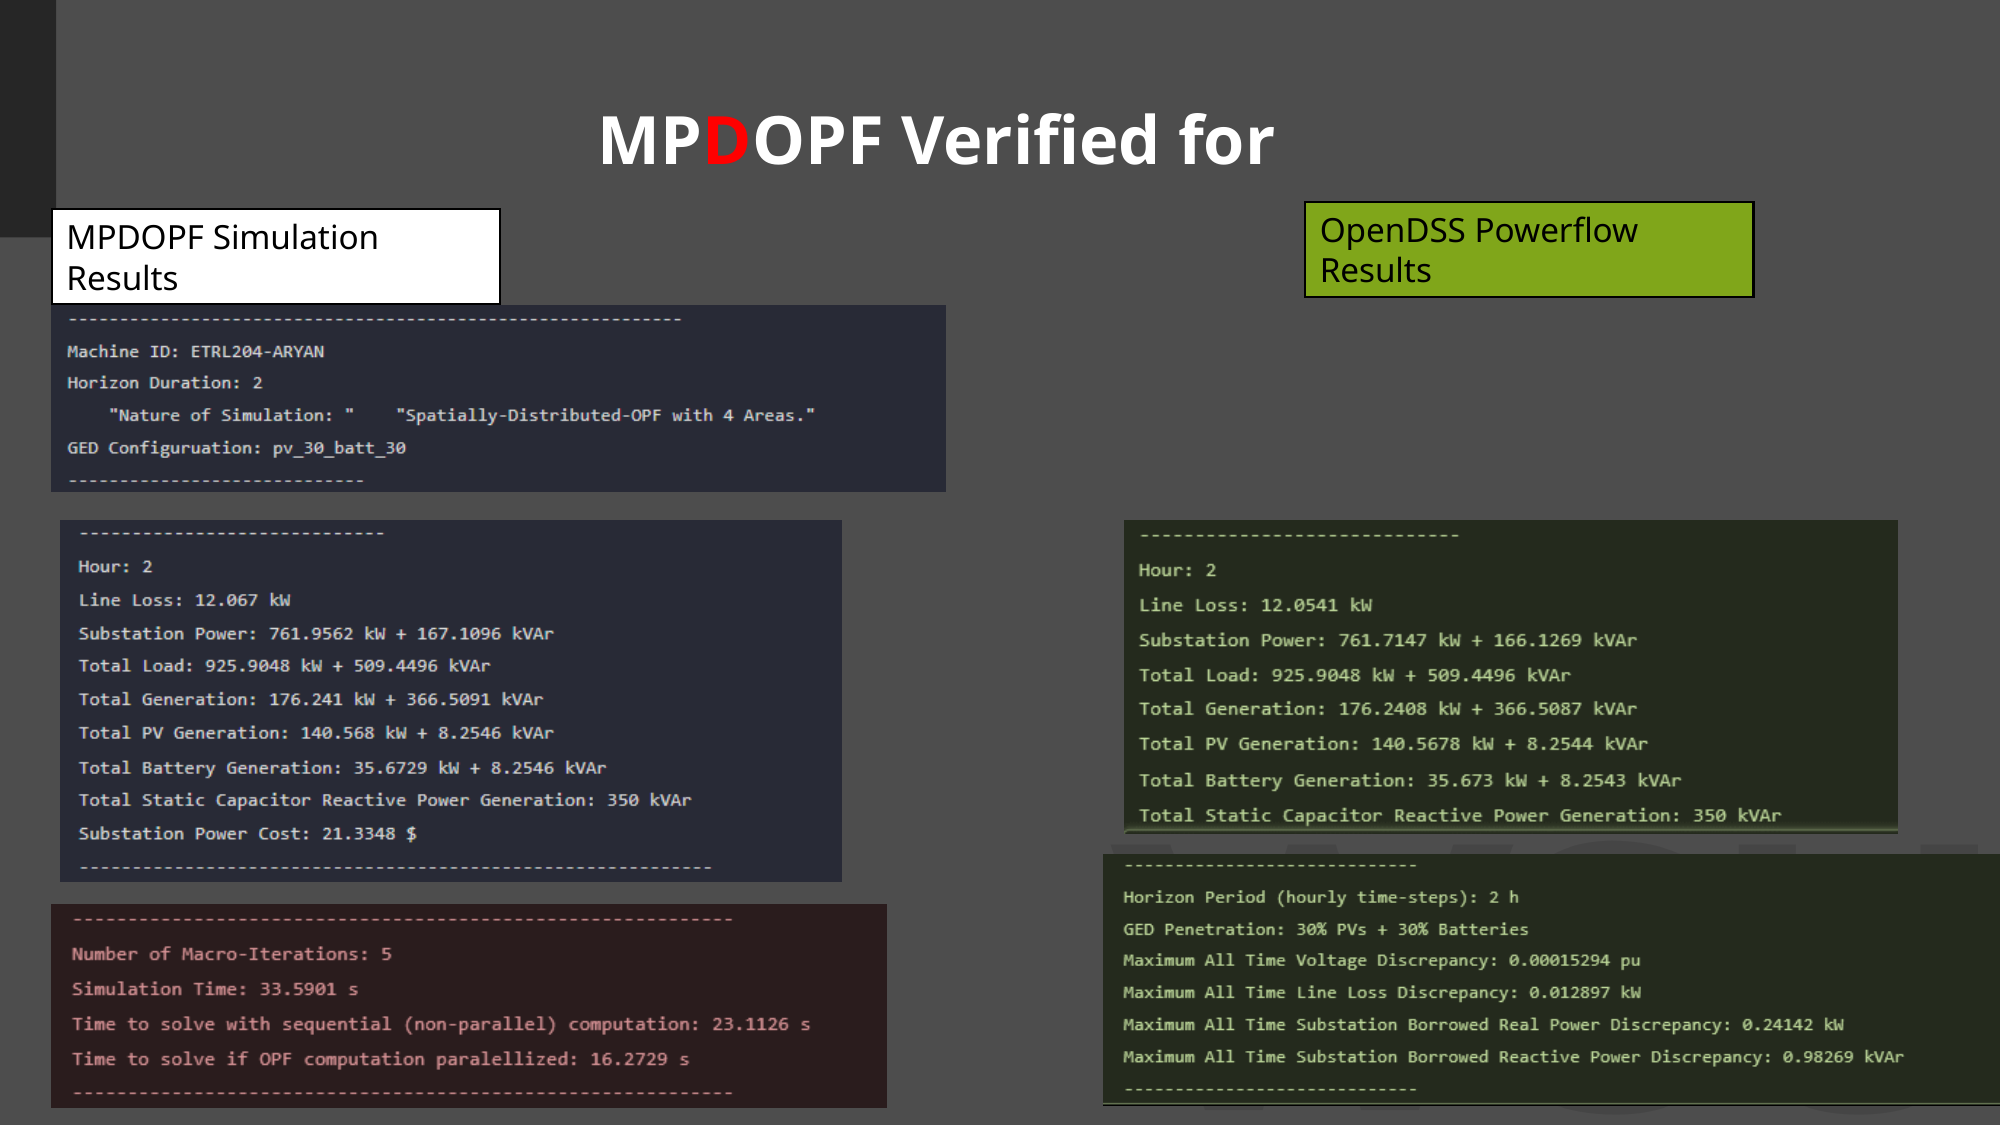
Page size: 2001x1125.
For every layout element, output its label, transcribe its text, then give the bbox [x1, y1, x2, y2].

picture [51, 904, 887, 1108]
text_box MPDOPF Simulation Results [51, 208, 501, 305]
text_box OpenDSS Powerflow Results [1304, 201, 1755, 298]
picture [51, 305, 946, 492]
picture [1103, 840, 2000, 1115]
picture [1124, 520, 1898, 835]
picture [60, 520, 842, 882]
